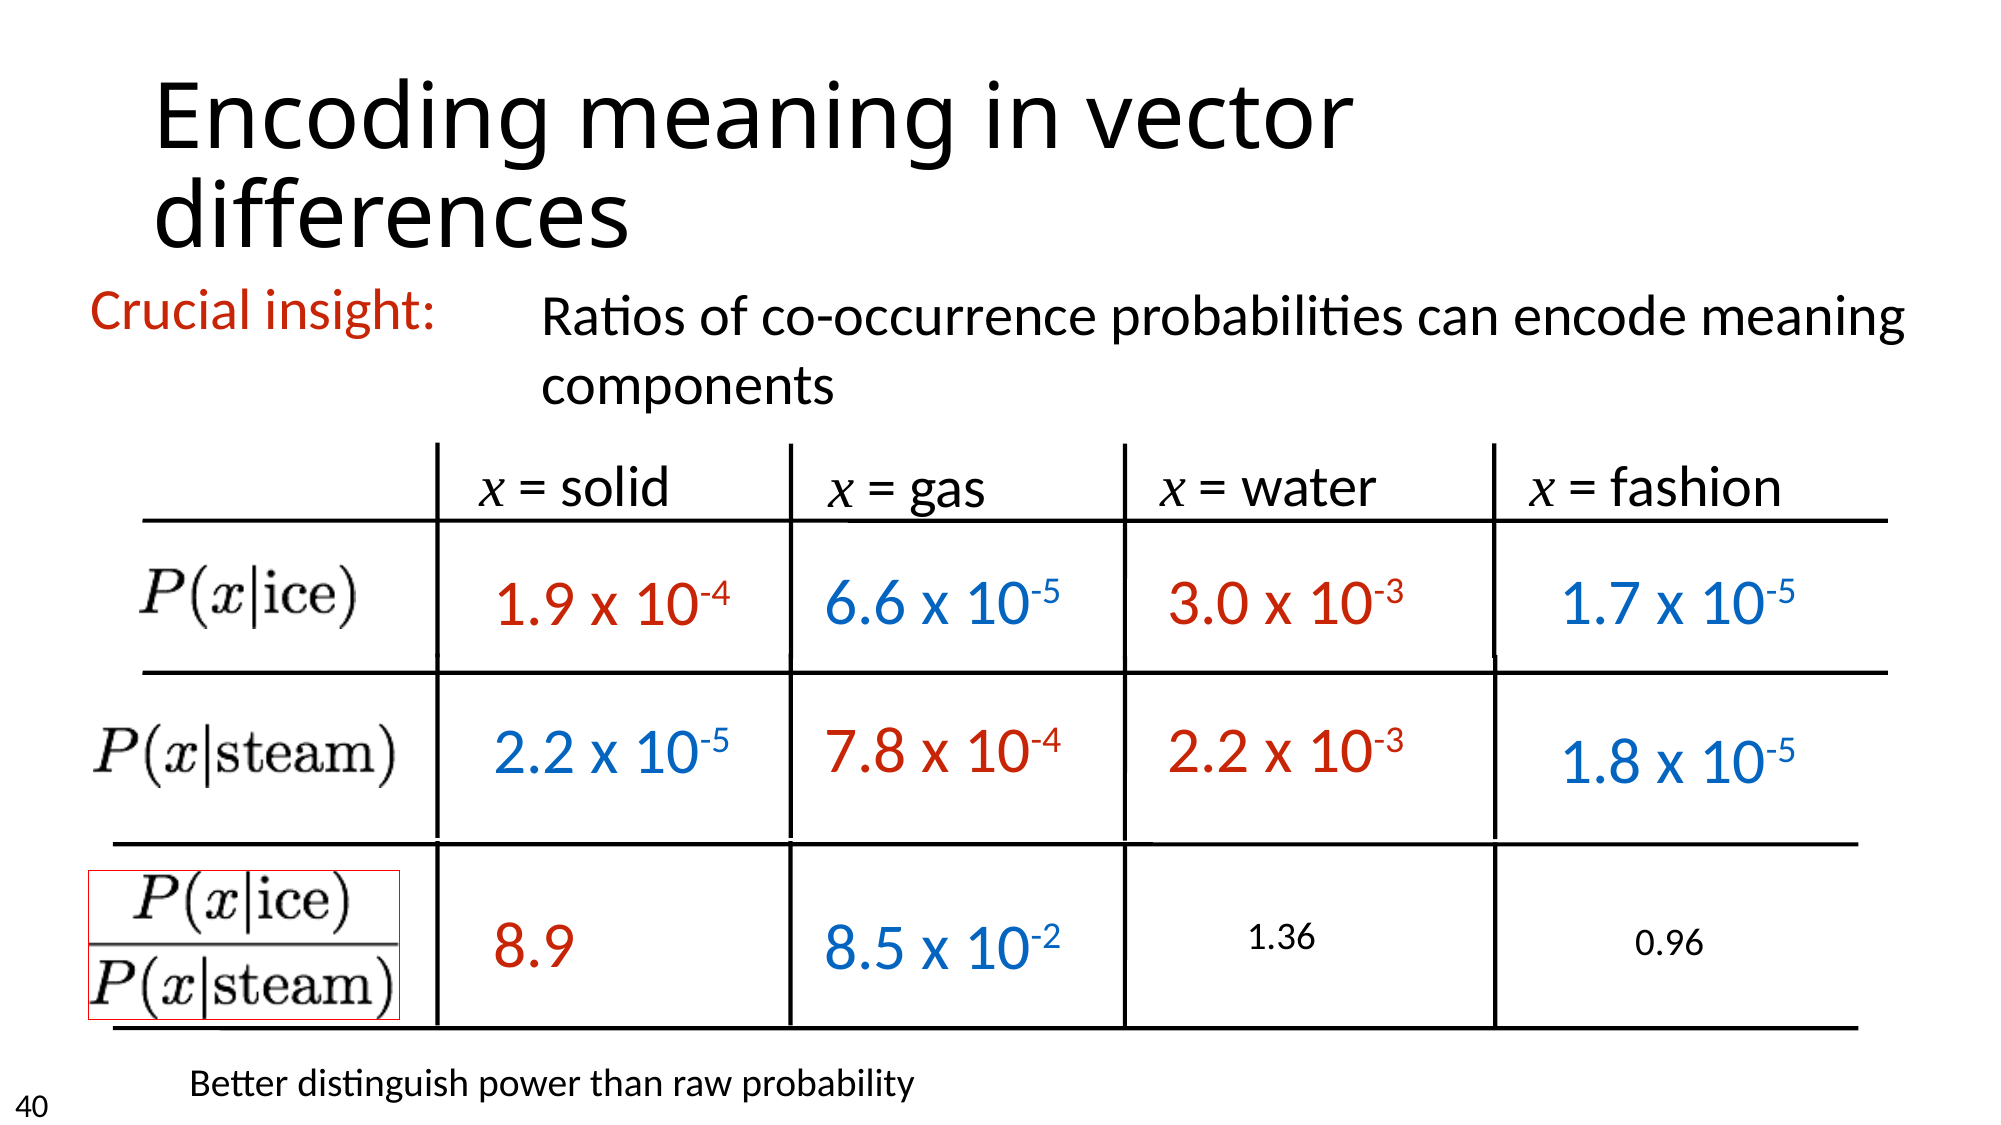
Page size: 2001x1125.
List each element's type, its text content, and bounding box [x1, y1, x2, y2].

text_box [139, 442, 1932, 673]
text_box Better distinguish power than raw probability [174, 1049, 1625, 1112]
text_box Crucial insight: [83, 268, 590, 344]
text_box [93, 653, 1859, 841]
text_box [88, 841, 1859, 1029]
title Encoding meaning in vector differences [137, 59, 1863, 277]
text_box Ratios of co-occurrence probabilities can encode meaning components [534, 277, 1919, 416]
